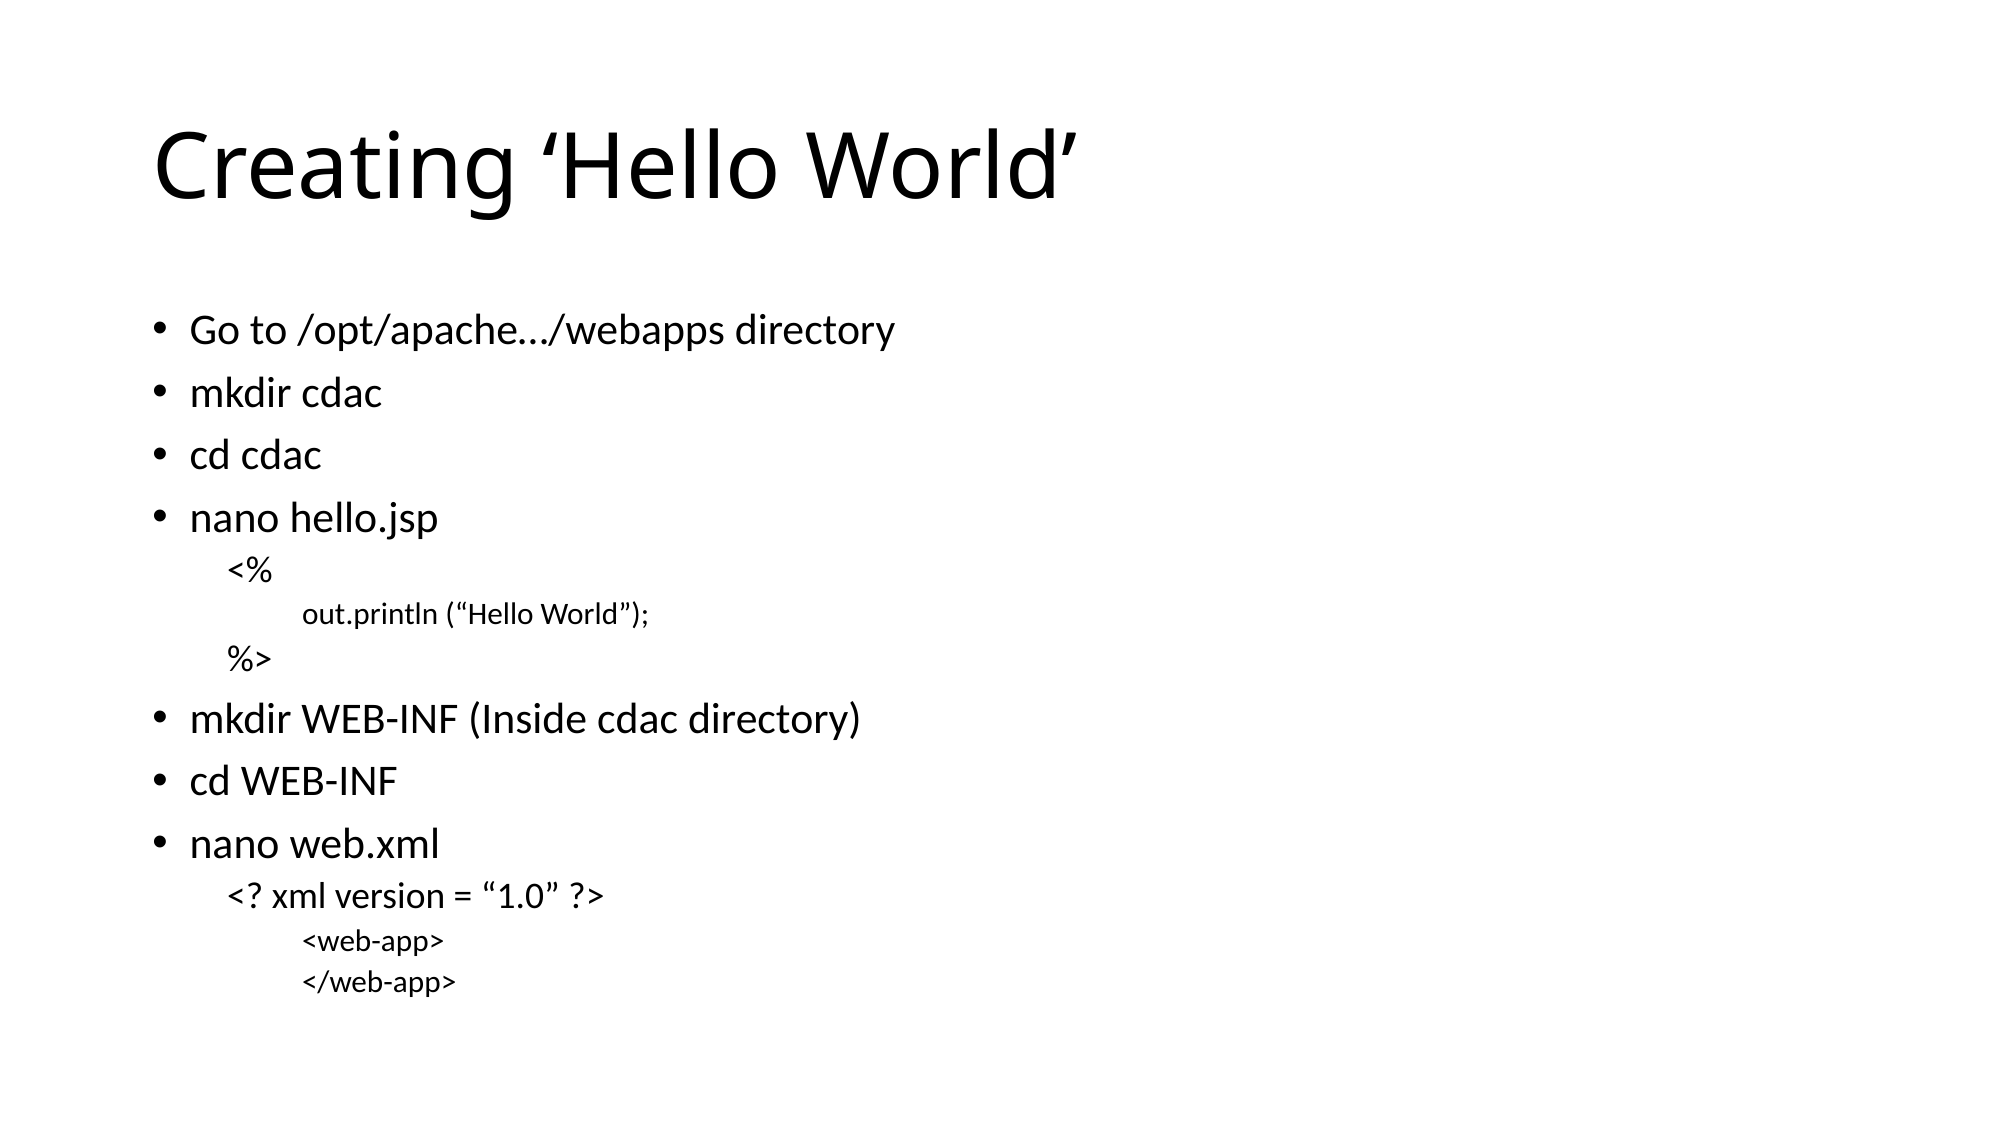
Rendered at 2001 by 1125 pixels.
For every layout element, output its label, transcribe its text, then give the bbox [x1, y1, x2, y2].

title Creating ‘Hello World’ [137, 59, 1863, 278]
list Go to /opt/apache…/webapps directory mkdir cdac cd cdac nano hello.jsp <% out.println (“Hello World”); %> mkdir WEB-INF (Inside cdac directory) cd WEB-INF nano web.xml <? xml version = “1.0” ?> <web-app> </web-app> [137, 299, 1863, 1014]
